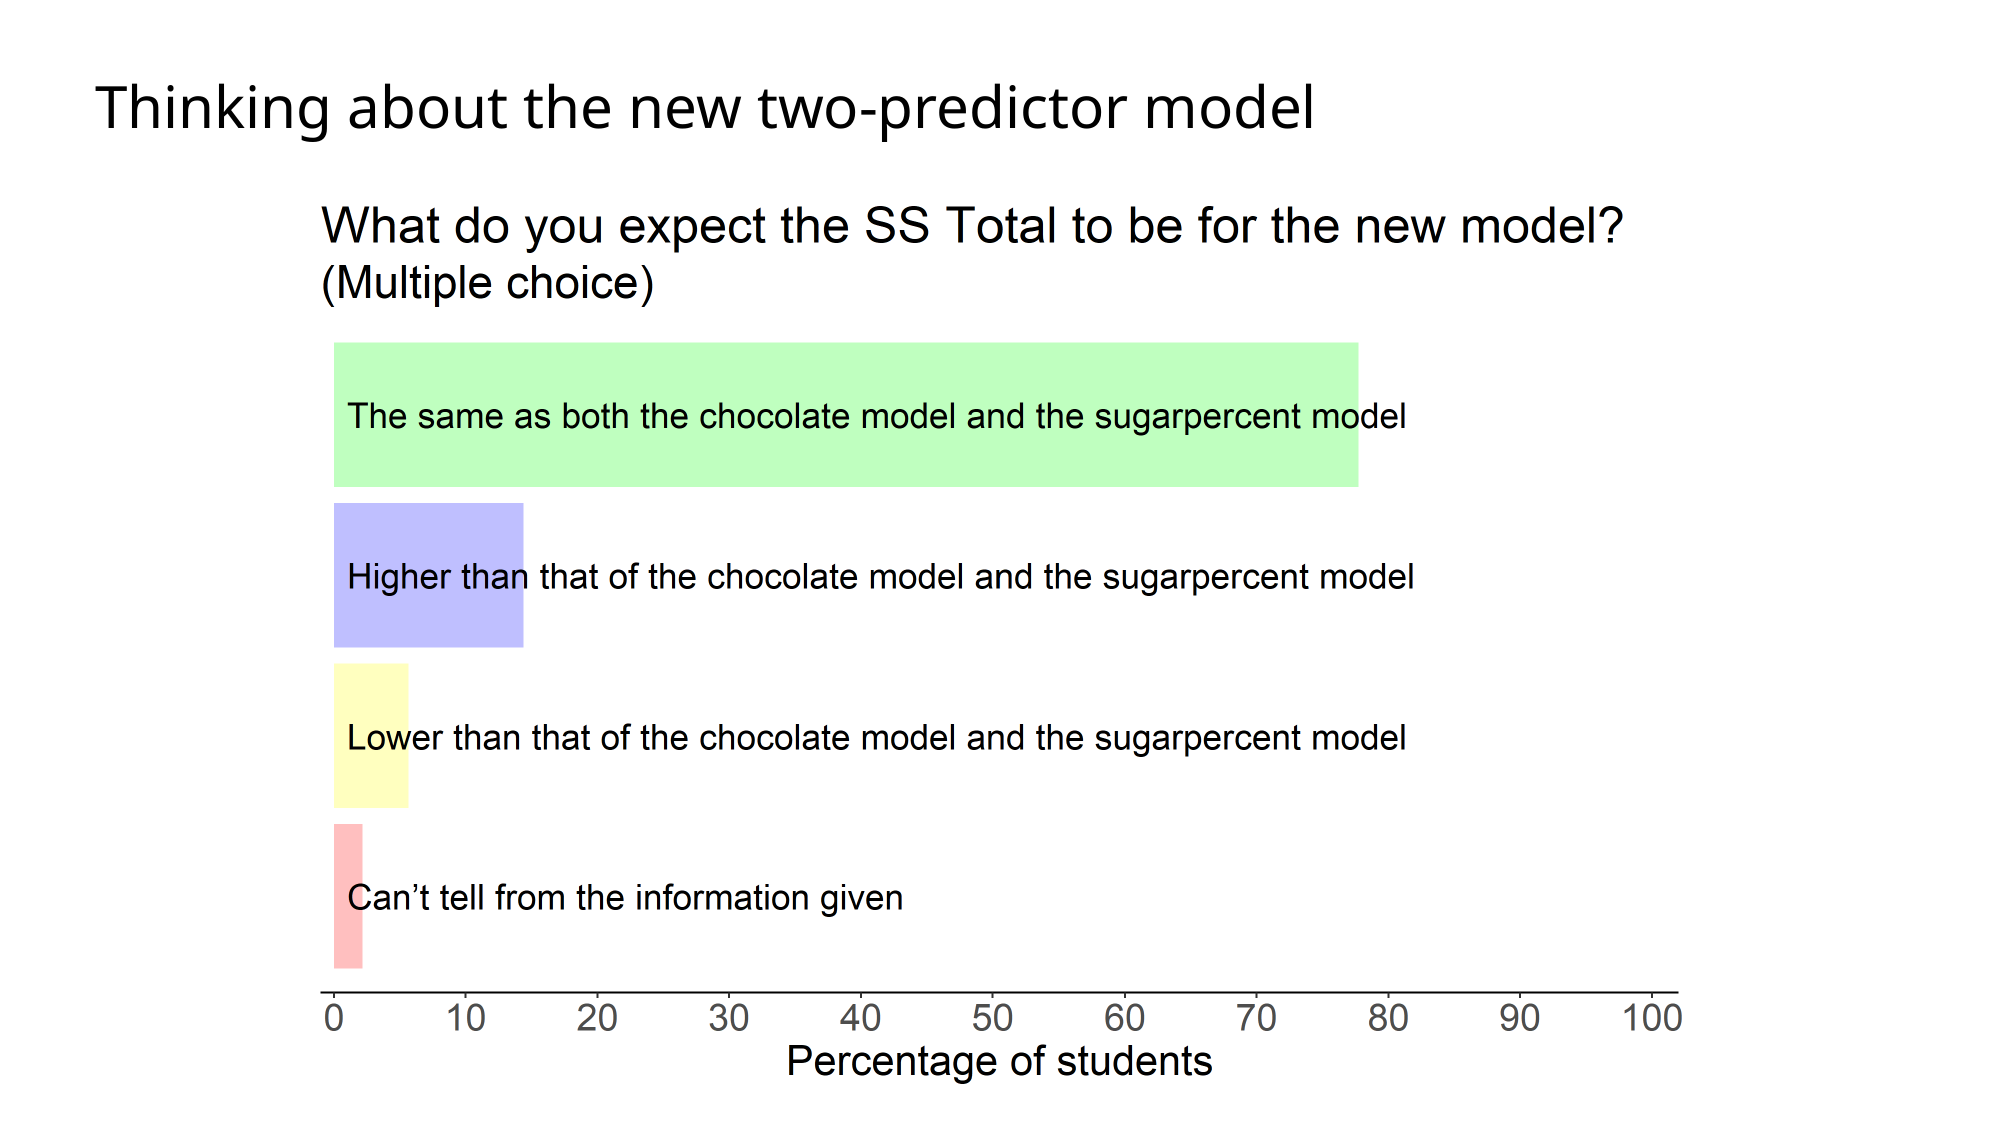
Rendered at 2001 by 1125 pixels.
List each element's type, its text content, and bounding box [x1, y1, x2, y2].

title Thinking about the new two-predictor model [80, 63, 1920, 203]
picture [309, 194, 1690, 1095]
